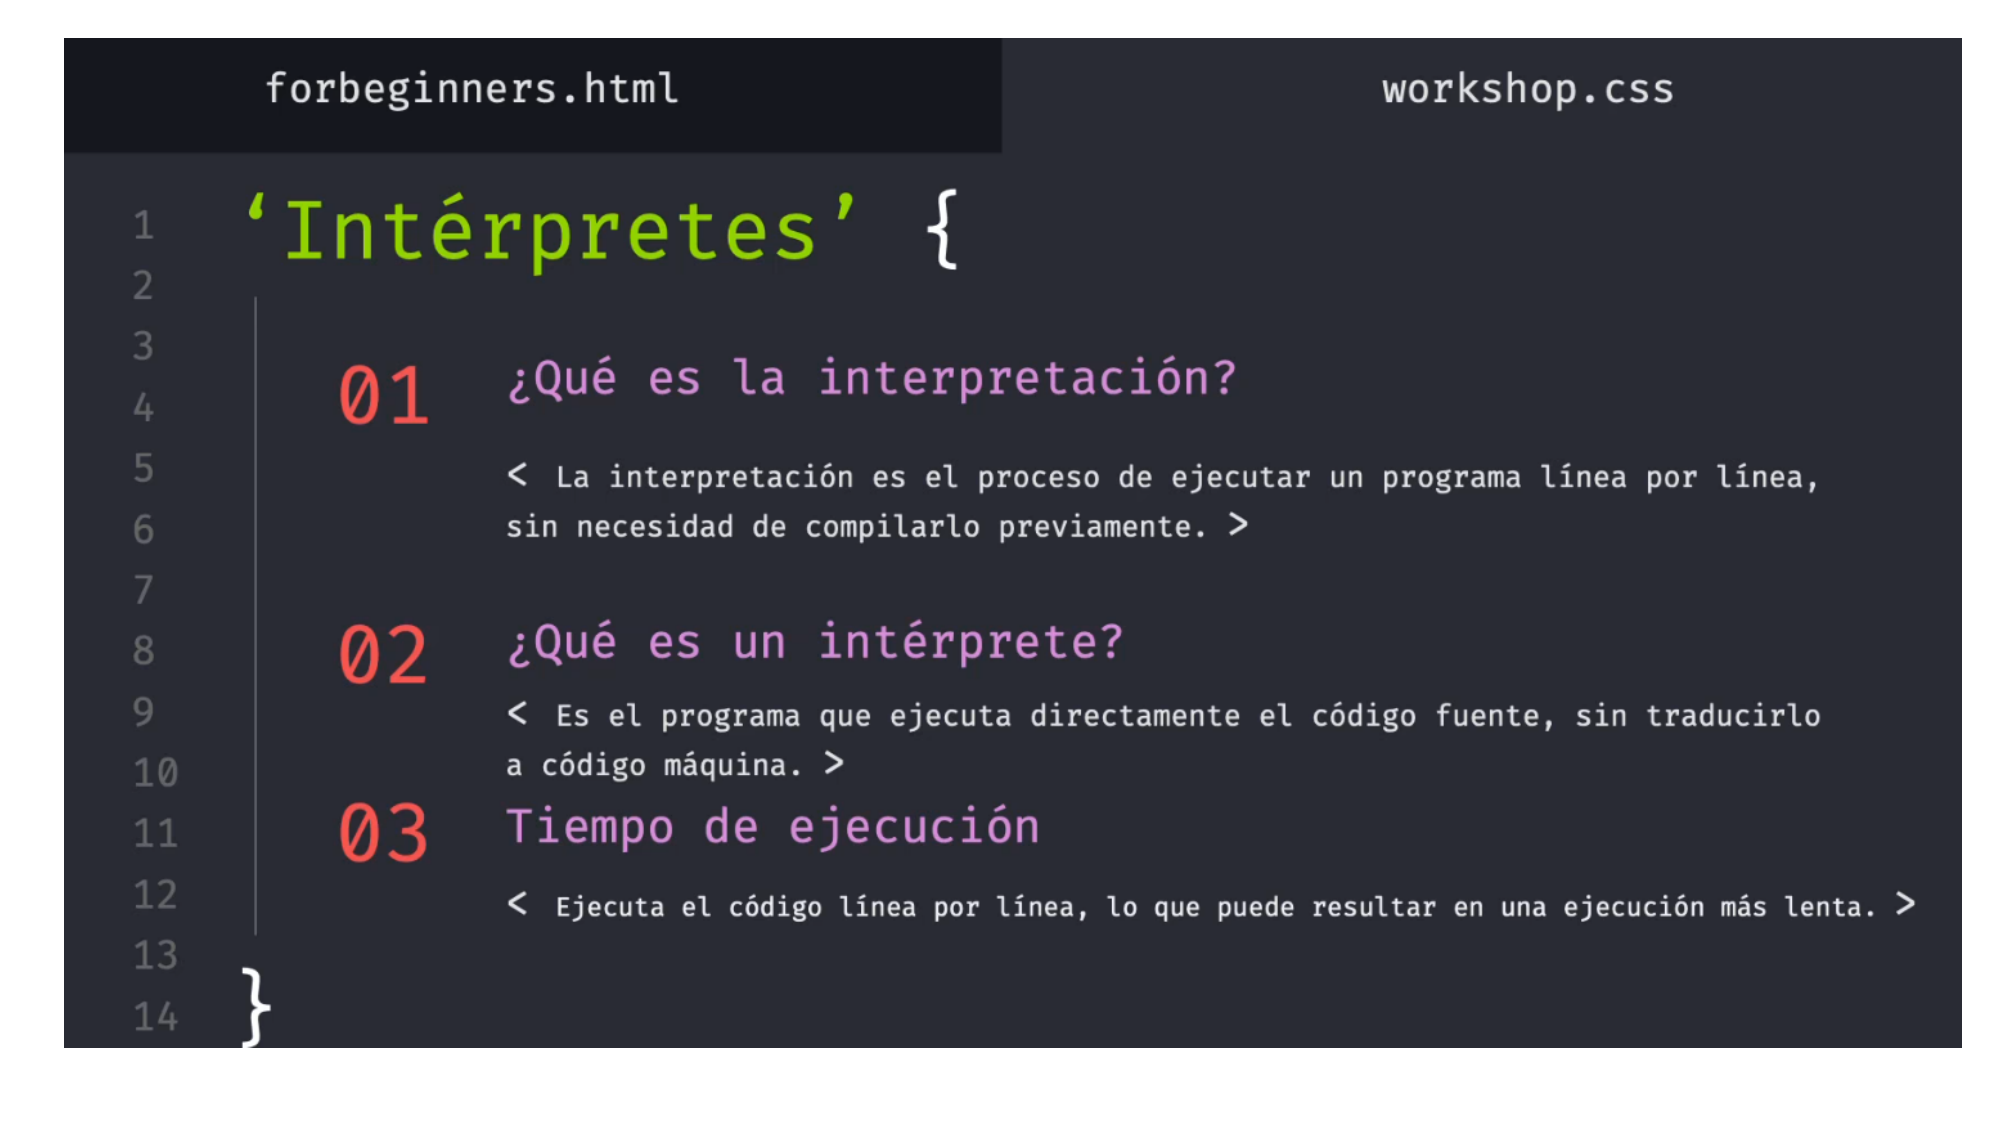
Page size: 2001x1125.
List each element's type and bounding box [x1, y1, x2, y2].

picture [64, 38, 1962, 1048]
